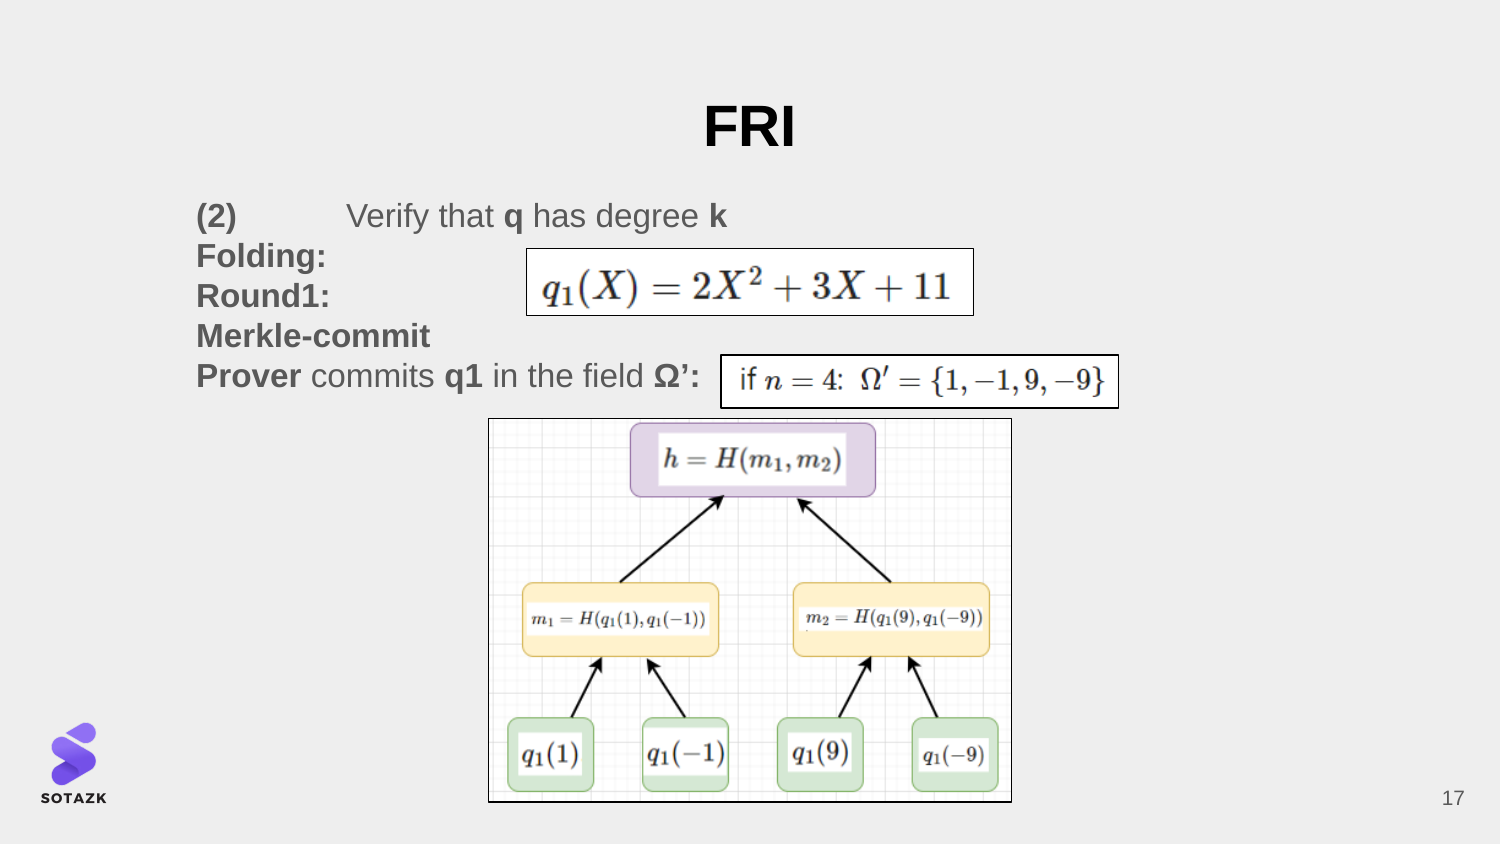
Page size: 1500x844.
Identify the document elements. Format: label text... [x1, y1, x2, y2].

subtitle (2) Verify that q has degree k Folding: Round1: Merkle-commit Prover commits q1 in the field Ω’: [181, 179, 1352, 634]
title FRI [116, 72, 1383, 180]
slide_number ‹#› [1389, 764, 1480, 830]
picture [488, 419, 1011, 802]
picture [527, 248, 973, 315]
picture [29, 719, 120, 806]
picture [721, 355, 1118, 408]
